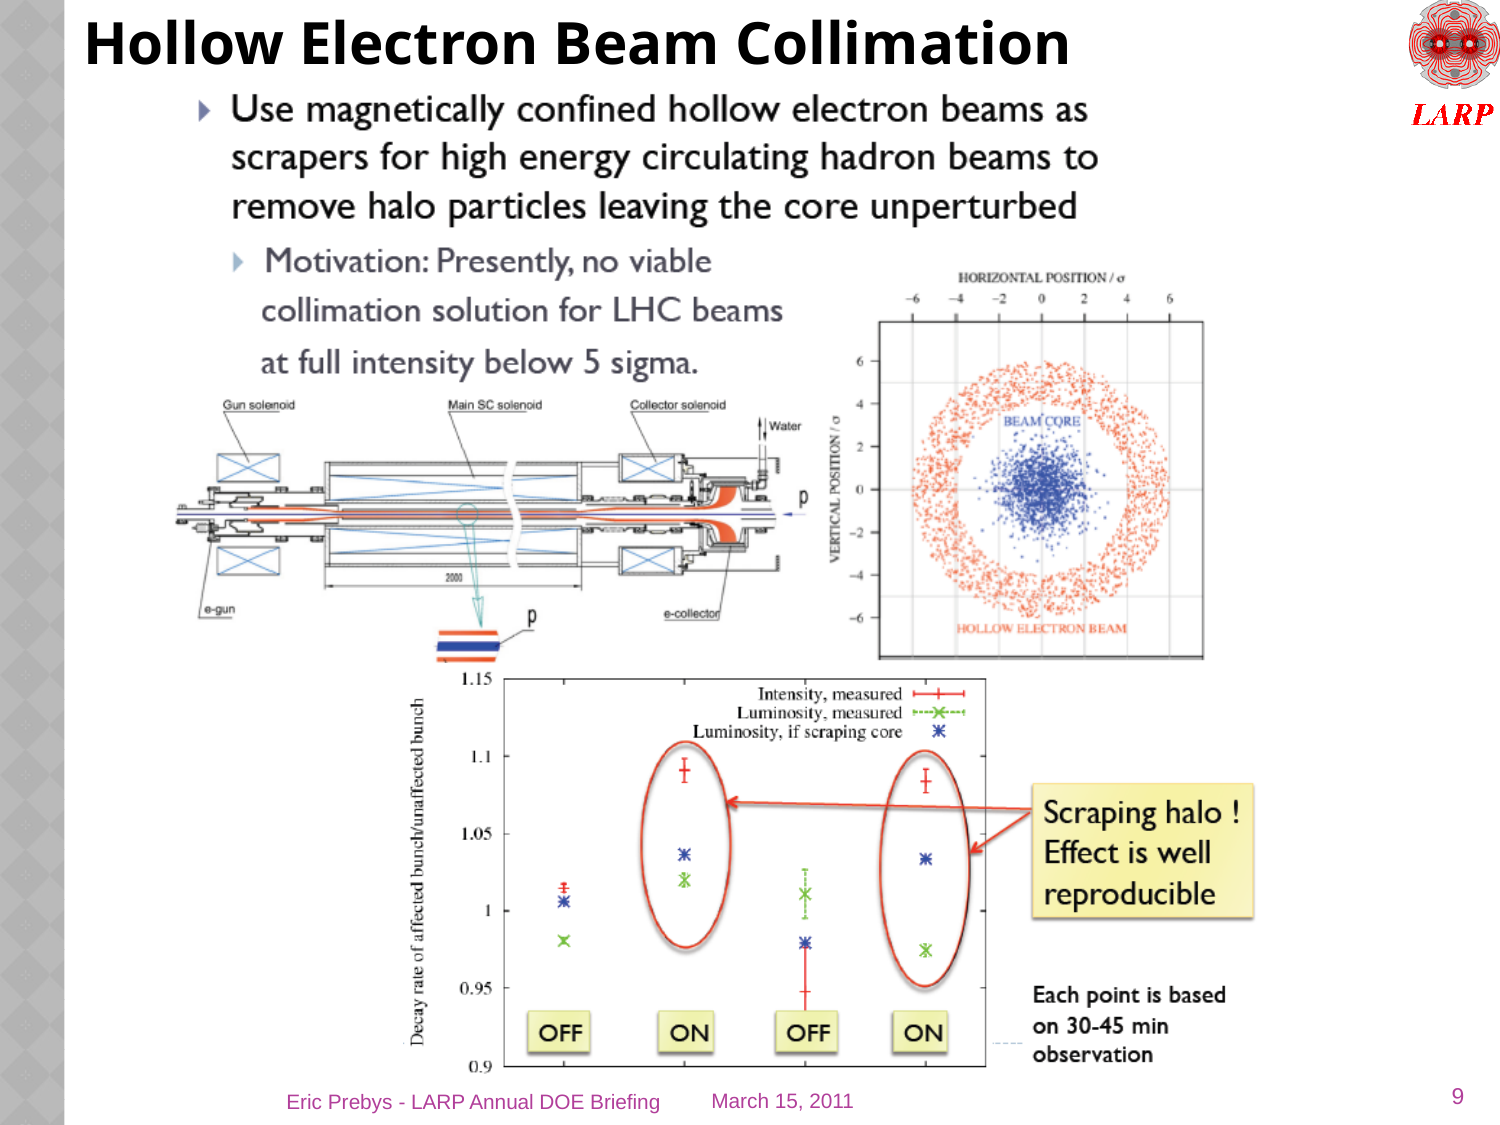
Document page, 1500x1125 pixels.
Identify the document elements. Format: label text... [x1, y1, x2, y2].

picture [169, 76, 1260, 1079]
picture [1406, 0, 1500, 125]
slide_number 9 [1367, 1071, 1465, 1110]
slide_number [696, 1088, 1025, 1114]
footer Eric Prebys - LARP Annual DOE Briefing [75, 1075, 675, 1114]
title Hollow Electron Beam Collimation [75, 0, 1469, 77]
